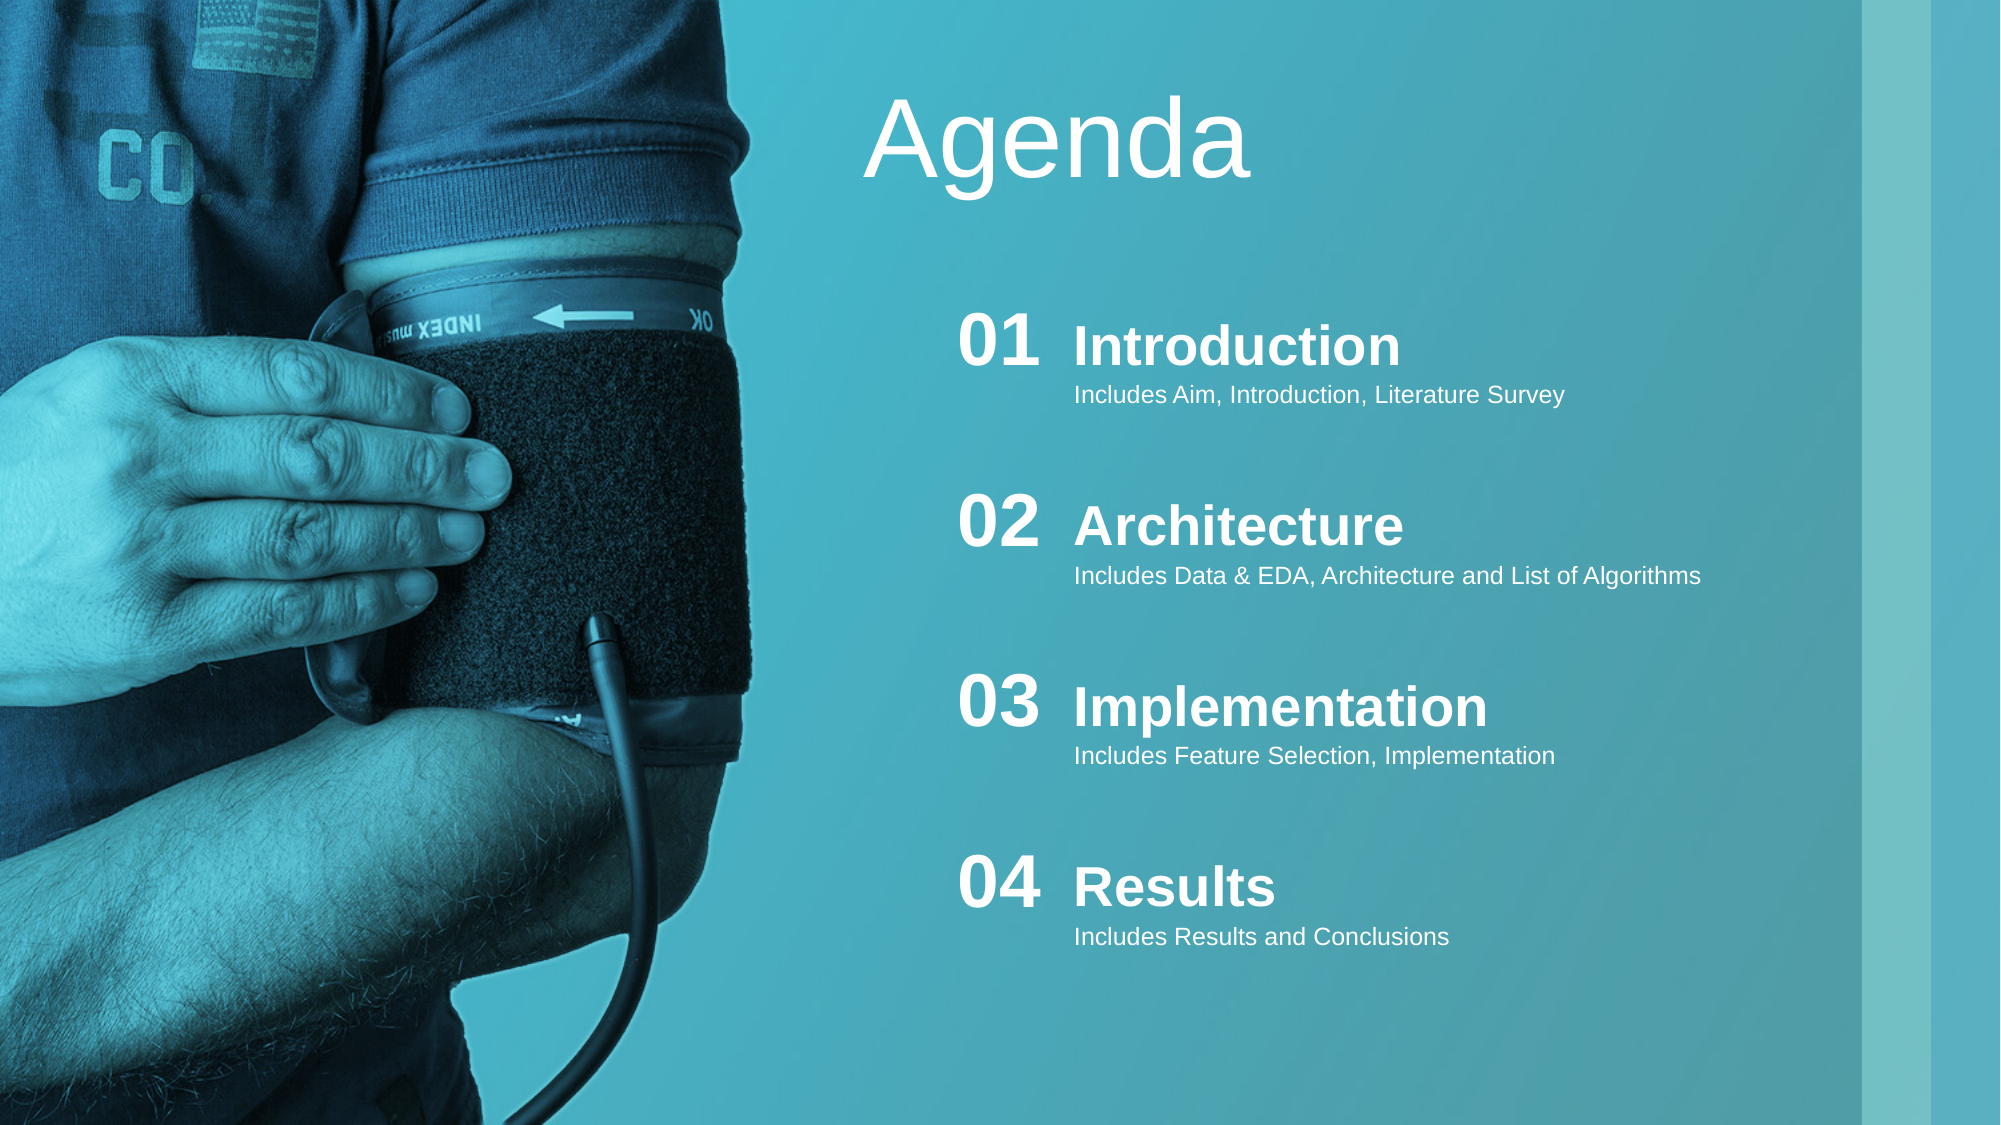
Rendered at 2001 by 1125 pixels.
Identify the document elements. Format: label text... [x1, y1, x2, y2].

text_box Agenda [848, 57, 1837, 207]
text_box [920, 463, 1799, 598]
picture [0, 0, 1861, 1125]
text_box [1861, 0, 1932, 1125]
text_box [920, 644, 1799, 778]
text_box [1932, 0, 2000, 1125]
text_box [920, 824, 1799, 959]
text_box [920, 283, 1799, 417]
